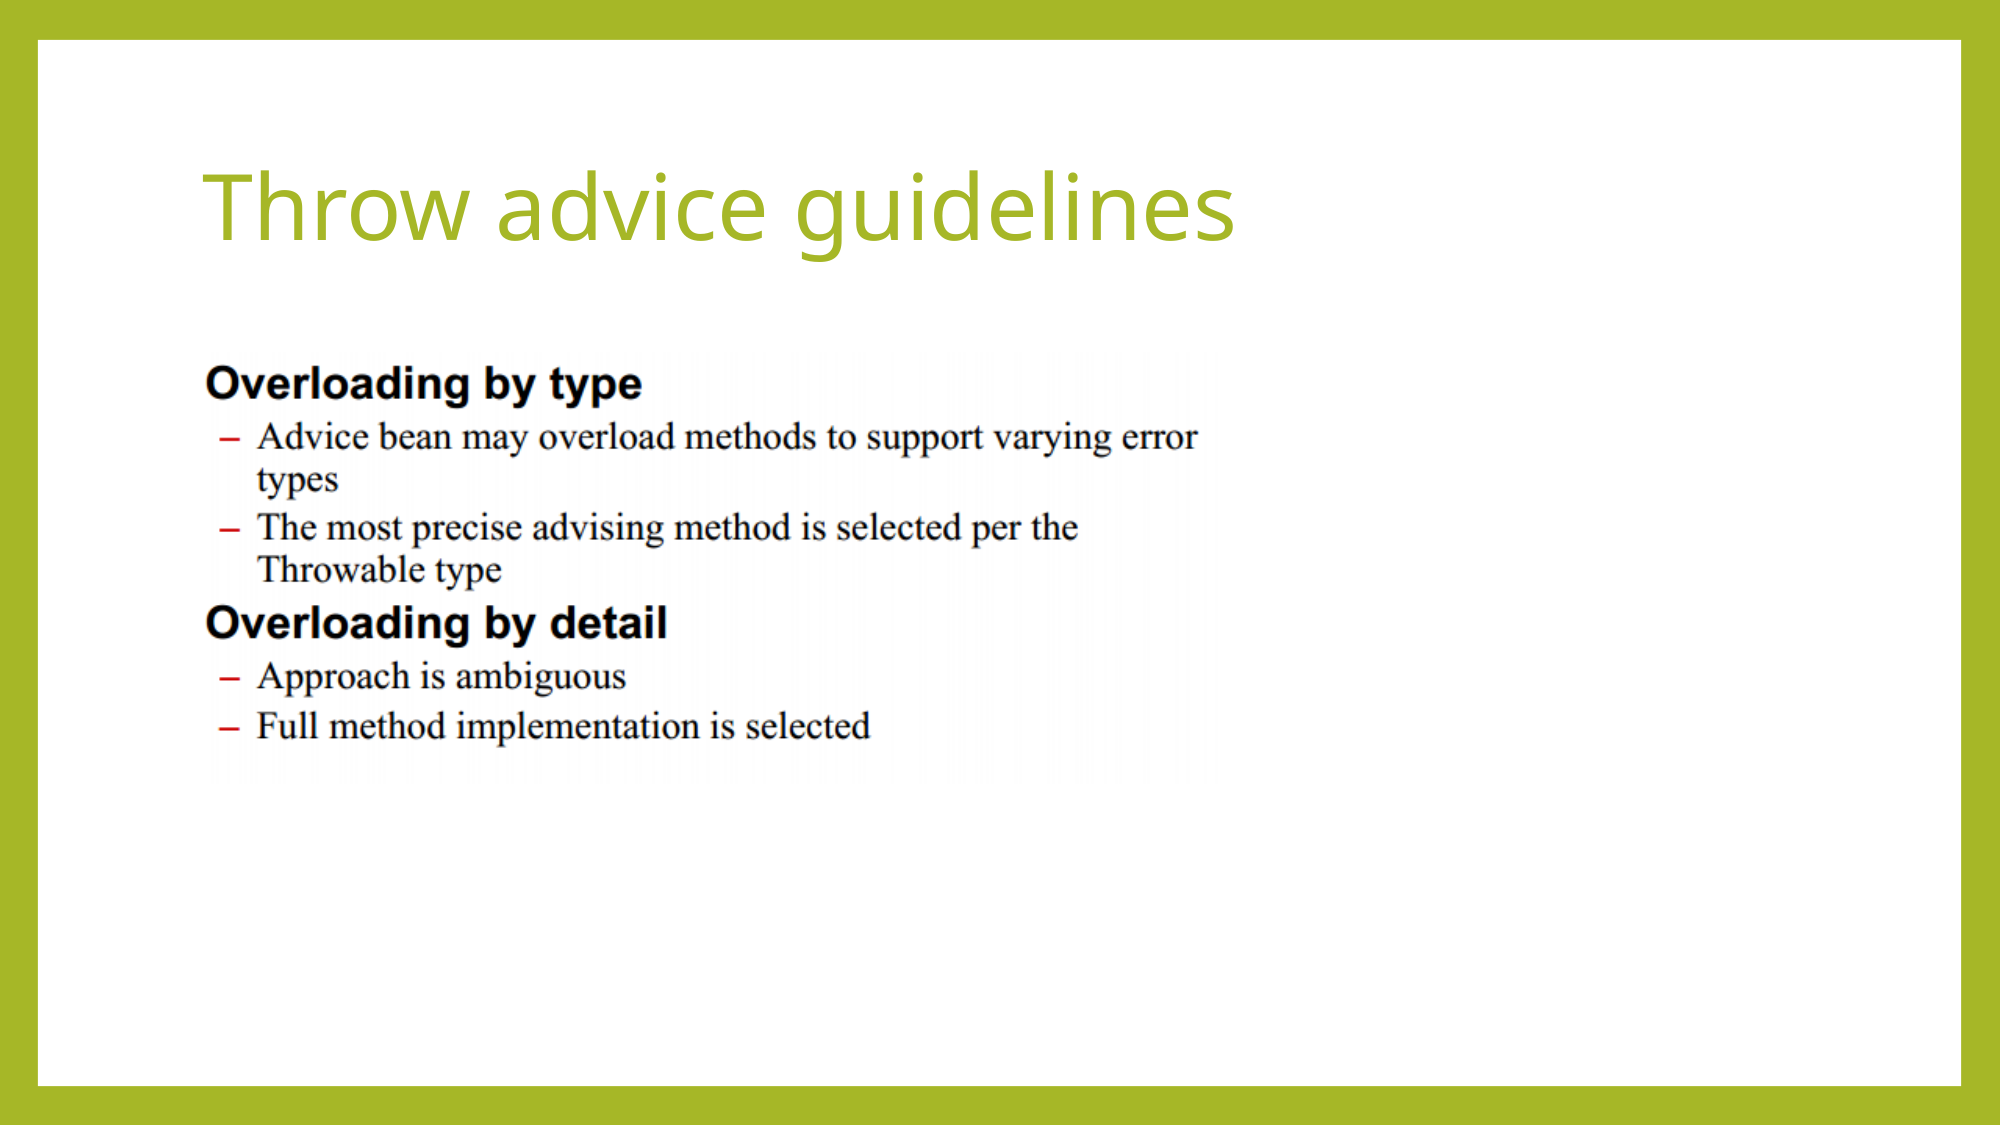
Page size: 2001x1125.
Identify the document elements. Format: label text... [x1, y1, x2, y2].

title Throw advice guidelines [187, 99, 1808, 323]
picture [200, 352, 1225, 784]
